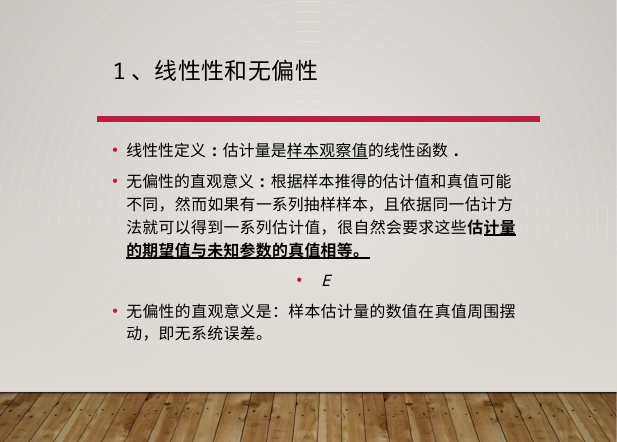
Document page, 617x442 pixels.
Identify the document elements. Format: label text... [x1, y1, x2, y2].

title 1、线性性和无偏性 [97, 51, 541, 120]
picture [0, 392, 617, 442]
